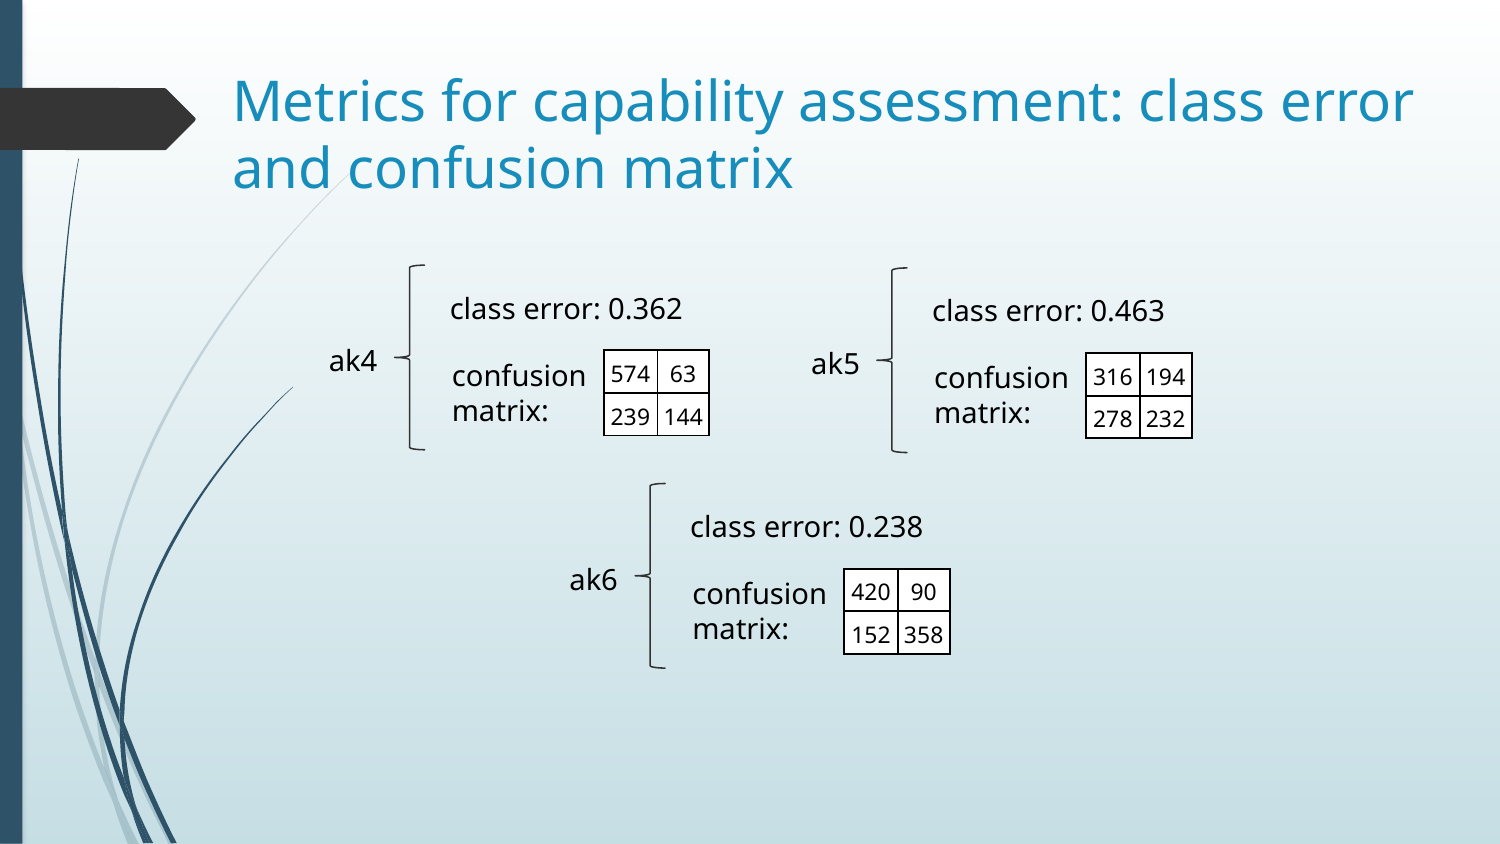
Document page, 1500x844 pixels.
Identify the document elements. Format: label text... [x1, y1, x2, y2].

table_header 316 [1087, 354, 1139, 395]
text_box class error: 0.463 [917, 285, 1212, 335]
table_cell 232 [1141, 397, 1191, 437]
table_cell 239 [605, 394, 657, 435]
text_box confusion matrix: [919, 352, 1086, 437]
text_box ak6 [554, 483, 797, 708]
text_box ak5 [796, 267, 1039, 493]
table_cell 144 [658, 394, 708, 435]
table_header 574 [605, 351, 657, 392]
text_box [876, 267, 908, 454]
text_box ak4 [313, 265, 556, 490]
table_cell 358 [899, 612, 949, 653]
table_cell 152 [845, 612, 897, 653]
text_box confusion matrix: [437, 349, 604, 435]
text_box [393, 264, 426, 451]
text_box confusion matrix: [677, 567, 845, 653]
text_box class error: 0.362 [434, 282, 730, 333]
table_header 63 [658, 351, 708, 392]
table_header 194 [1141, 354, 1191, 395]
table_header 90 [899, 570, 949, 610]
table_cell 278 [1087, 397, 1139, 437]
title Metrics for capability assessment: class error and confusion matrix [217, 57, 1500, 216]
text_box [634, 482, 666, 669]
table_header 420 [845, 570, 897, 610]
text_box class error: 0.238 [675, 500, 970, 551]
